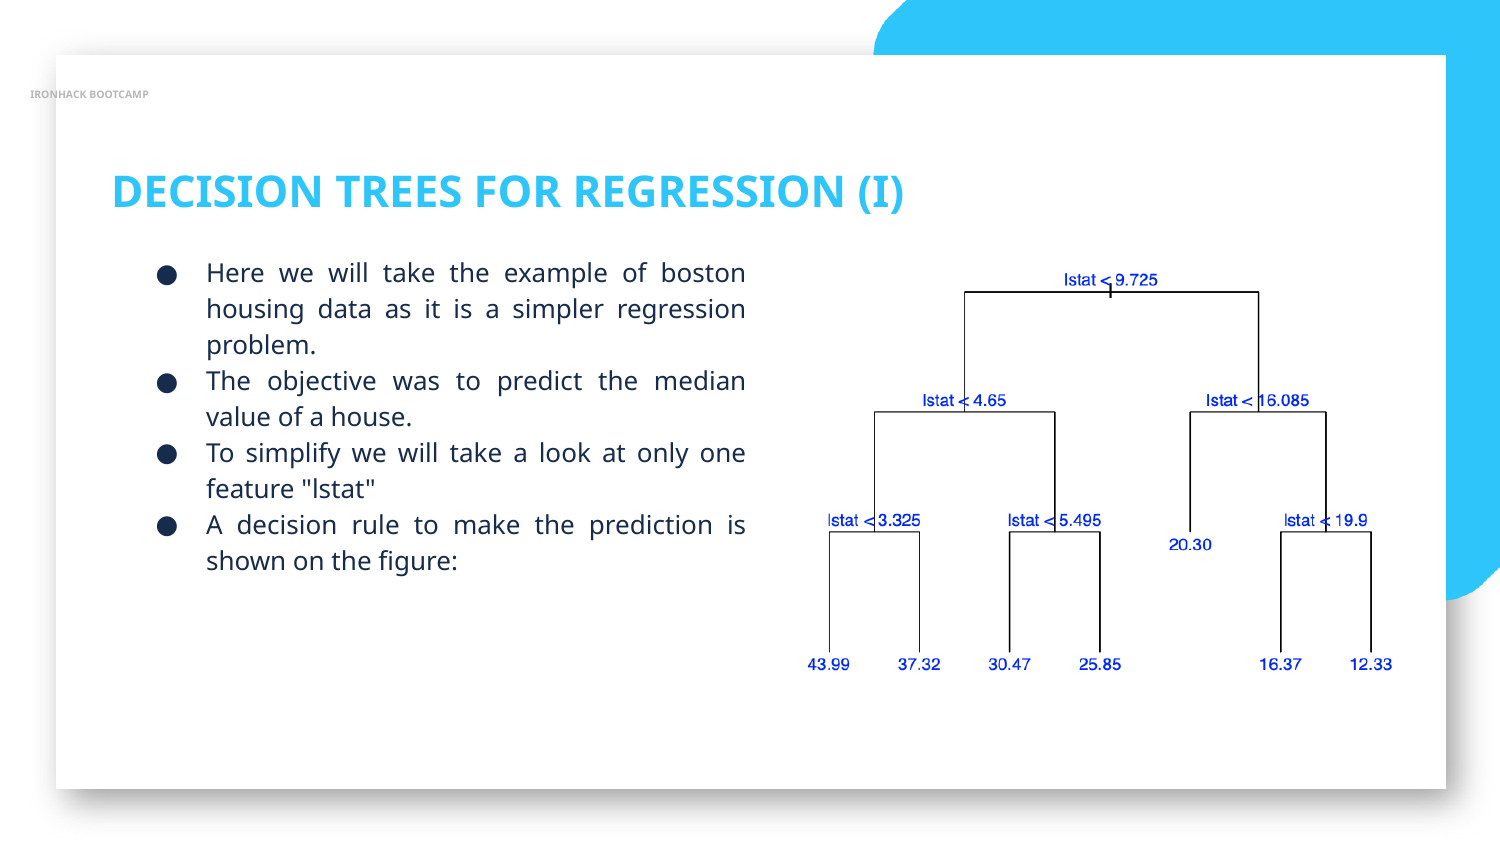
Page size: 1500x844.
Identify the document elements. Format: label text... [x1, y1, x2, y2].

picture [0, 0, 1500, 844]
text_box DECISION TREES FOR REGRESSION (I) [96, 149, 1417, 266]
text_box Here we will take the example of boston housing data as it is a simpler regression problem. The objective was to predict the median value of a house. To simplify we will take a look at only one feature "lstat" A decision rule to make the prediction is shown on the figure: [116, 237, 762, 721]
text_box IRONHACK BOOTCAMP [15, 71, 354, 108]
